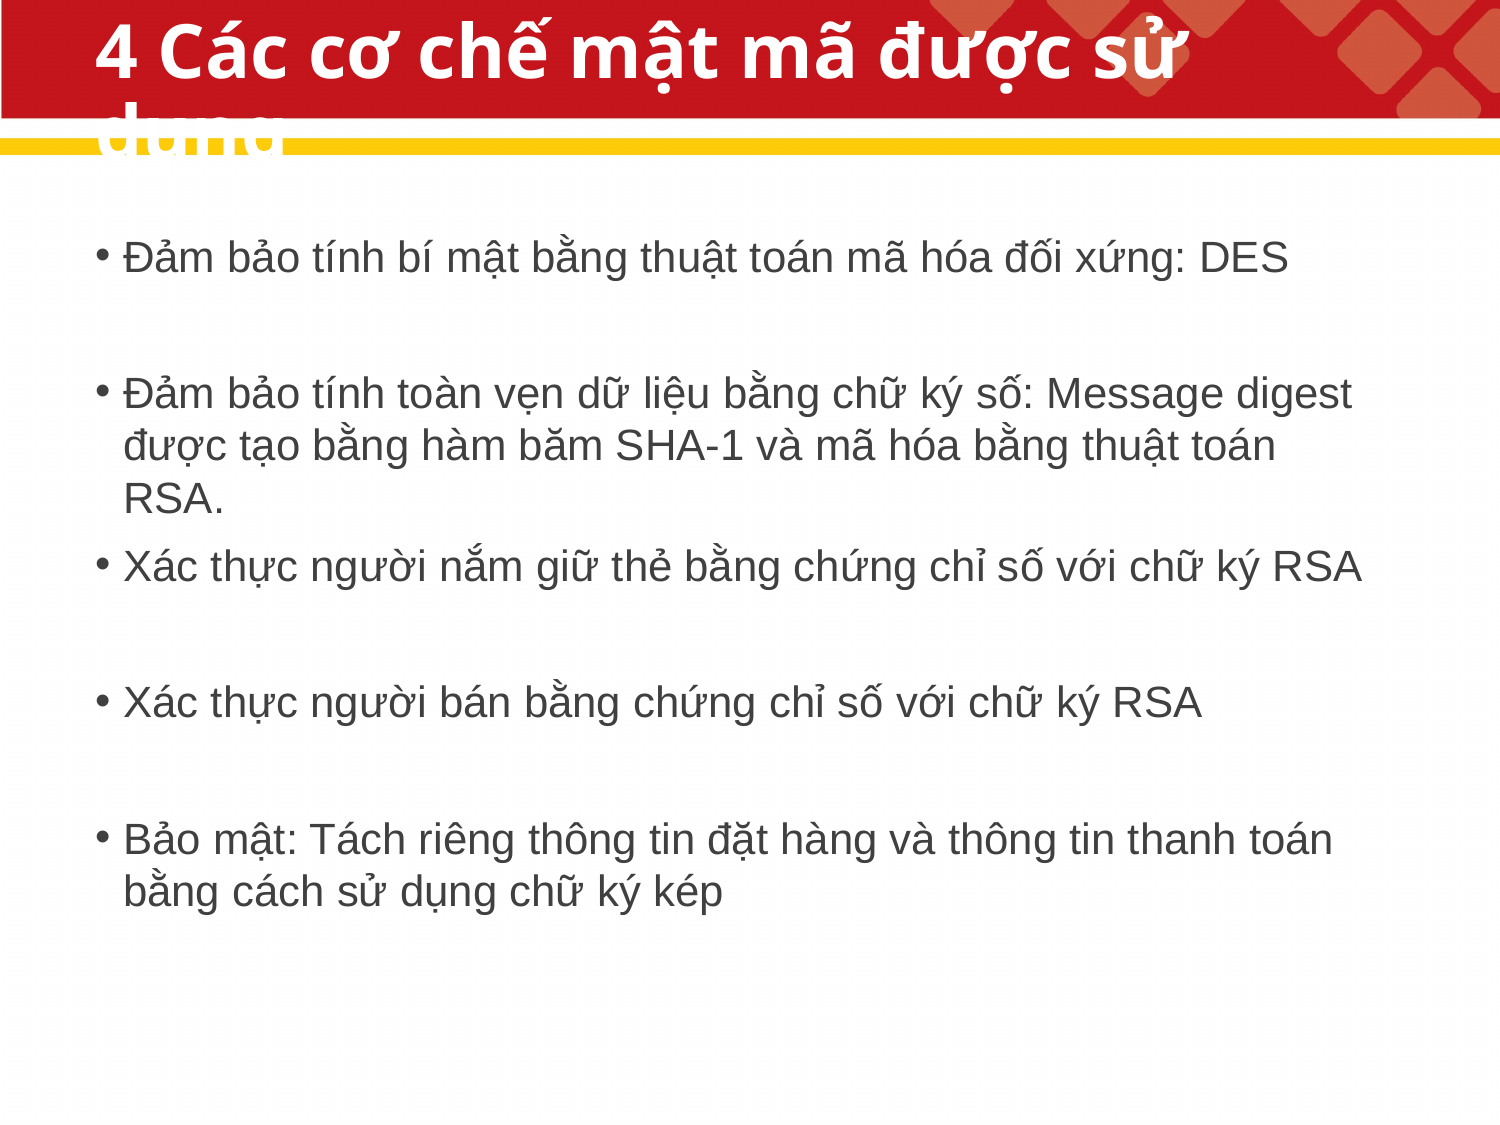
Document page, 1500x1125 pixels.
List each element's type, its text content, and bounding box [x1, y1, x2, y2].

picture [0, 0, 1500, 1125]
list Đảm bảo tính bí mật bằng thuật toán mã hóa đối xứng: DES Đảm bảo tính toàn vẹn dữ liệu bằng chữ ký số: Message digest được tạo bằng hàm băm SHA-1 và mã hóa bằng thuật toán RSA. Xác thực người nắm giữ thẻ bằng chứng chỉ số với chữ ký RSA Xác thực người bán bằng chứng chỉ số với chữ ký RSA Bảo mật: Tách riêng thông tin đặt hàng và thông tin thanh toán bằng cách sử dụng chữ ký kép [80, 220, 1397, 1025]
title 4 Các cơ chế mật mã được sử dụng [80, 0, 1397, 204]
